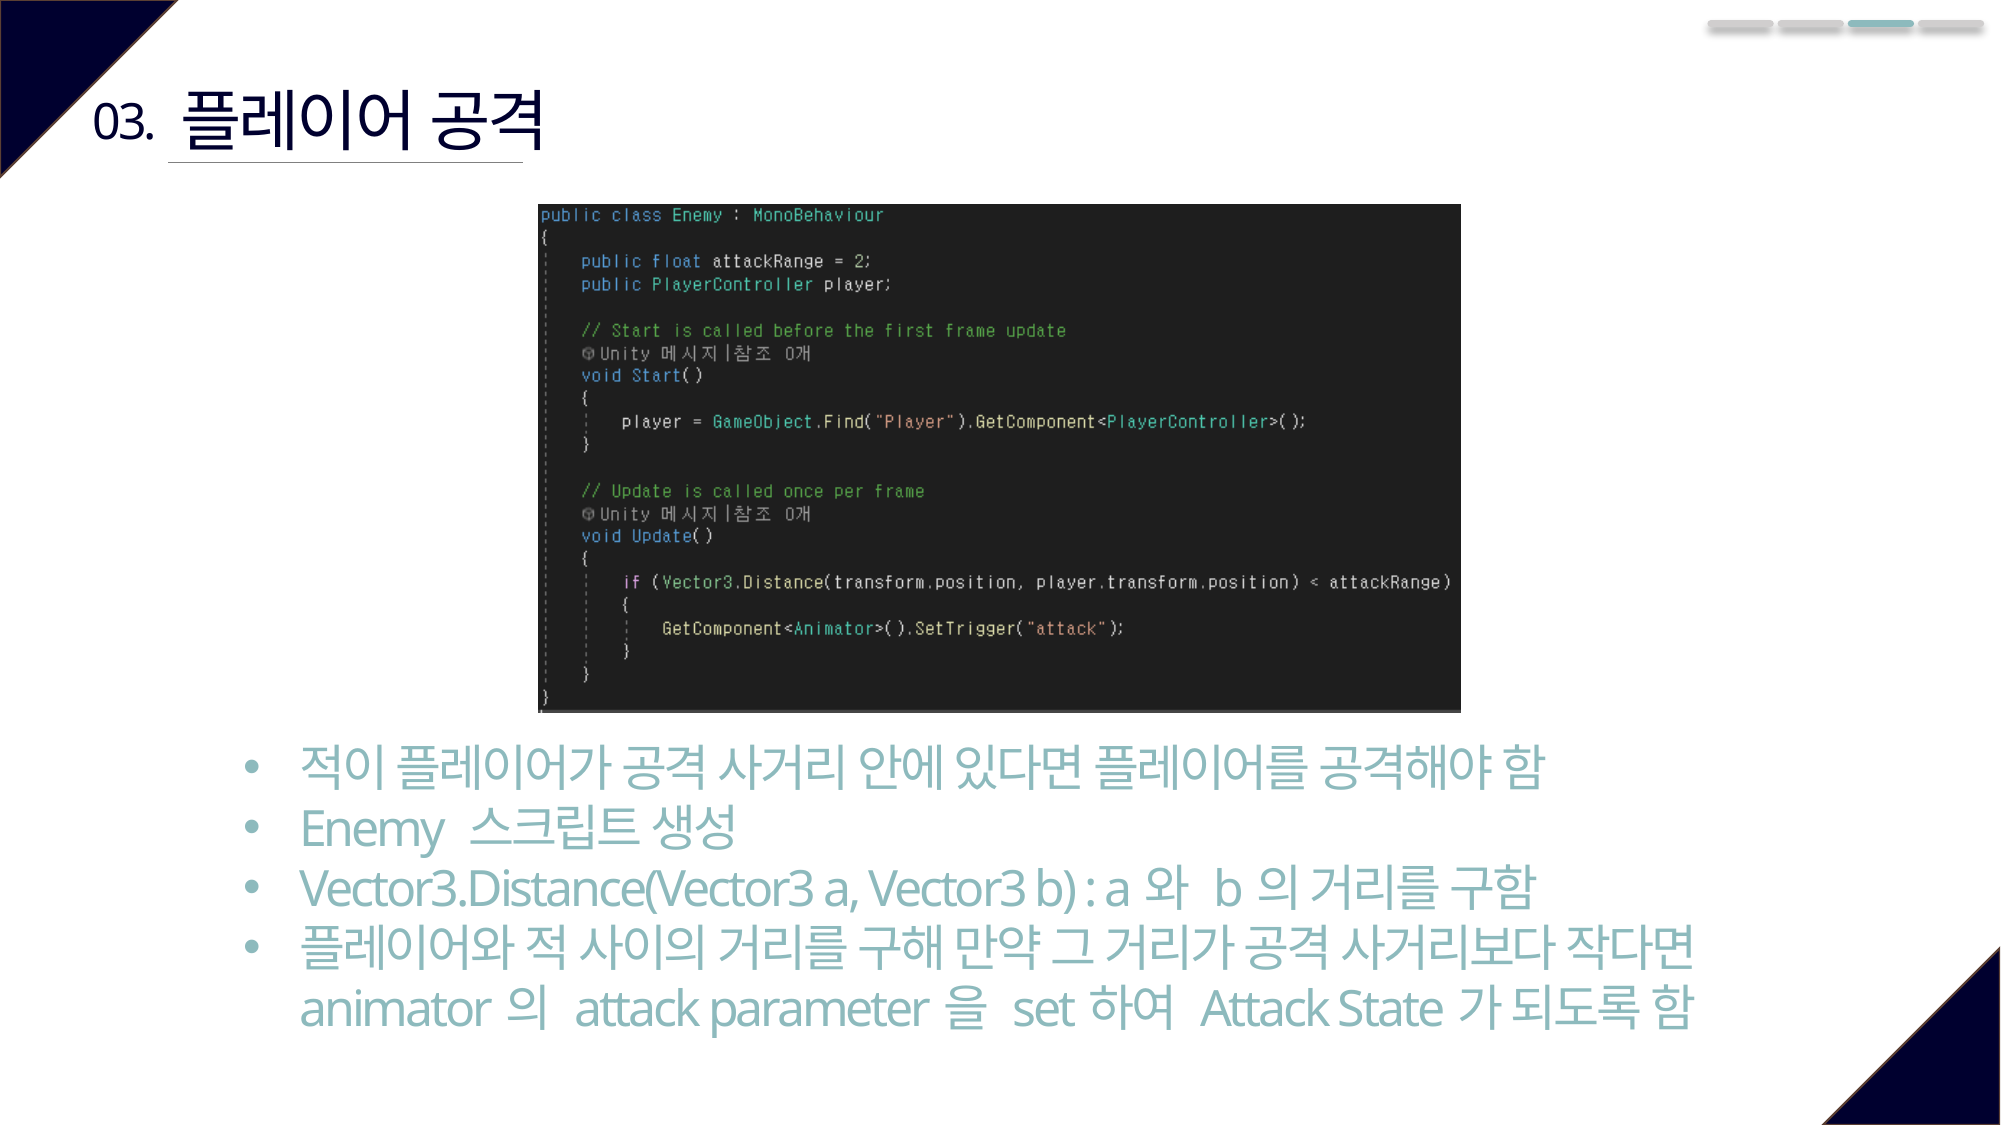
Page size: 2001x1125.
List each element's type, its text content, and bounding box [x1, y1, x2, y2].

picture [538, 204, 1461, 713]
text_box 03. [78, 81, 172, 157]
text_box 적이 플레이어가 공격 사거리 안에 있다면 플레이어를 공격해야 함 Enemy 스크립트 생성 Vector3.Distance(Vector3 a, Vector3 b) : a와 b의 거리를 구함 플레이어와 적 사이의 거리를 구해 만약 그 거리가 공격 사거리보다 작다면 animator의 attack parameter을 set하여 Attack State가 되도록 함 [228, 728, 1771, 1044]
text_box 플레이어 공격 [165, 71, 564, 167]
